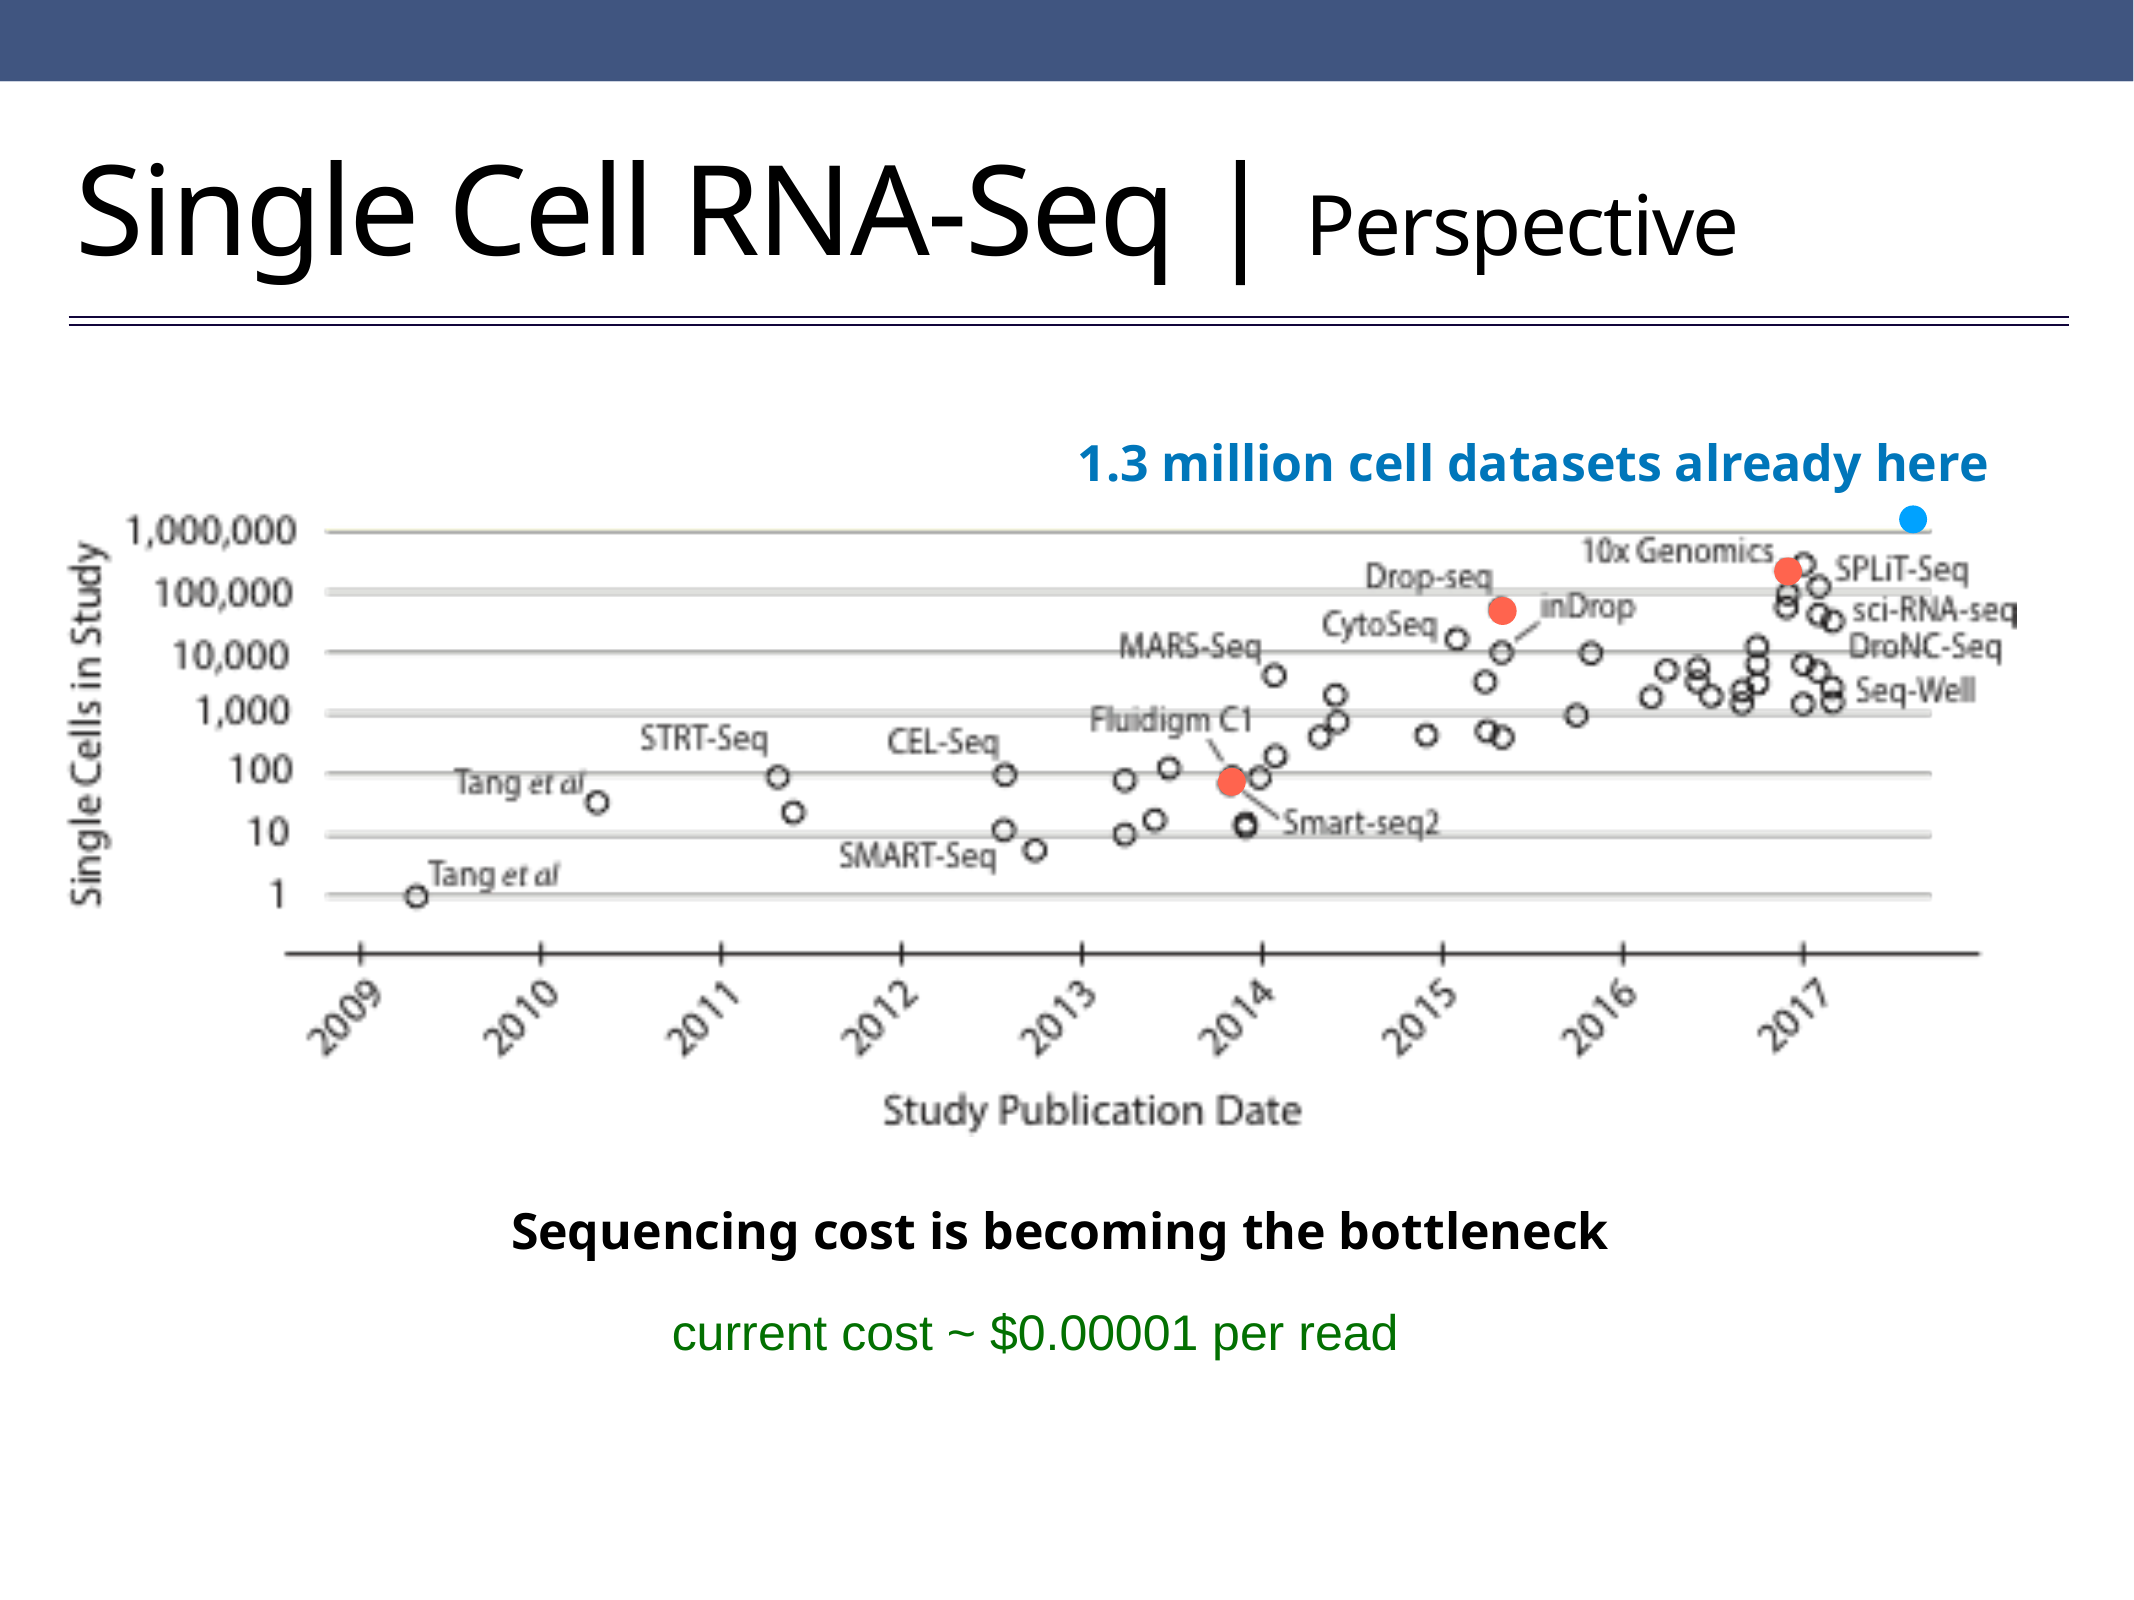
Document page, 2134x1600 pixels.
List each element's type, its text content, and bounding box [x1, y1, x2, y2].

picture [54, 483, 2017, 1137]
text_box 1.3 million cell datasets already here [1069, 422, 1998, 483]
text_box Sequencing cost is becoming the bottleneck [502, 1191, 1631, 1269]
text_box Single Cell RNA-Seq | Perspective [66, 122, 2067, 307]
text_box current cost ~ $0.00001 per read [663, 1292, 1408, 1369]
text_box [0, 0, 2134, 82]
